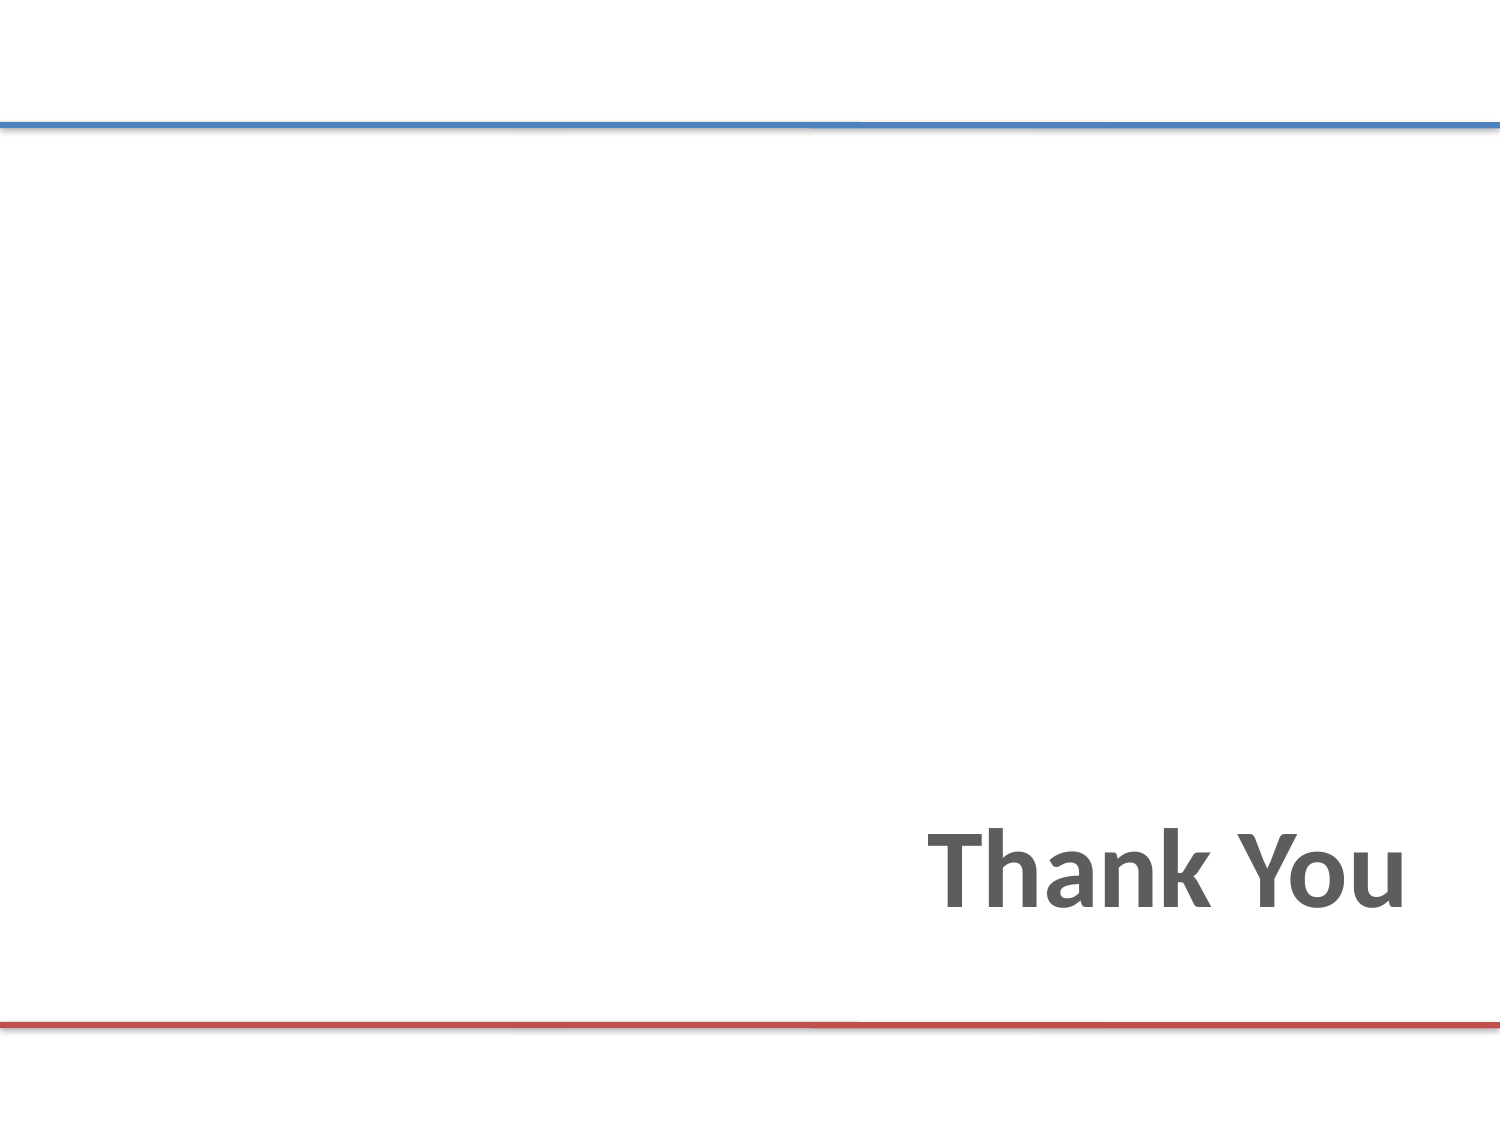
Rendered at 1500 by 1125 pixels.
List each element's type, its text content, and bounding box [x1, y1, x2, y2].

text_box Thank You [912, 787, 1463, 938]
